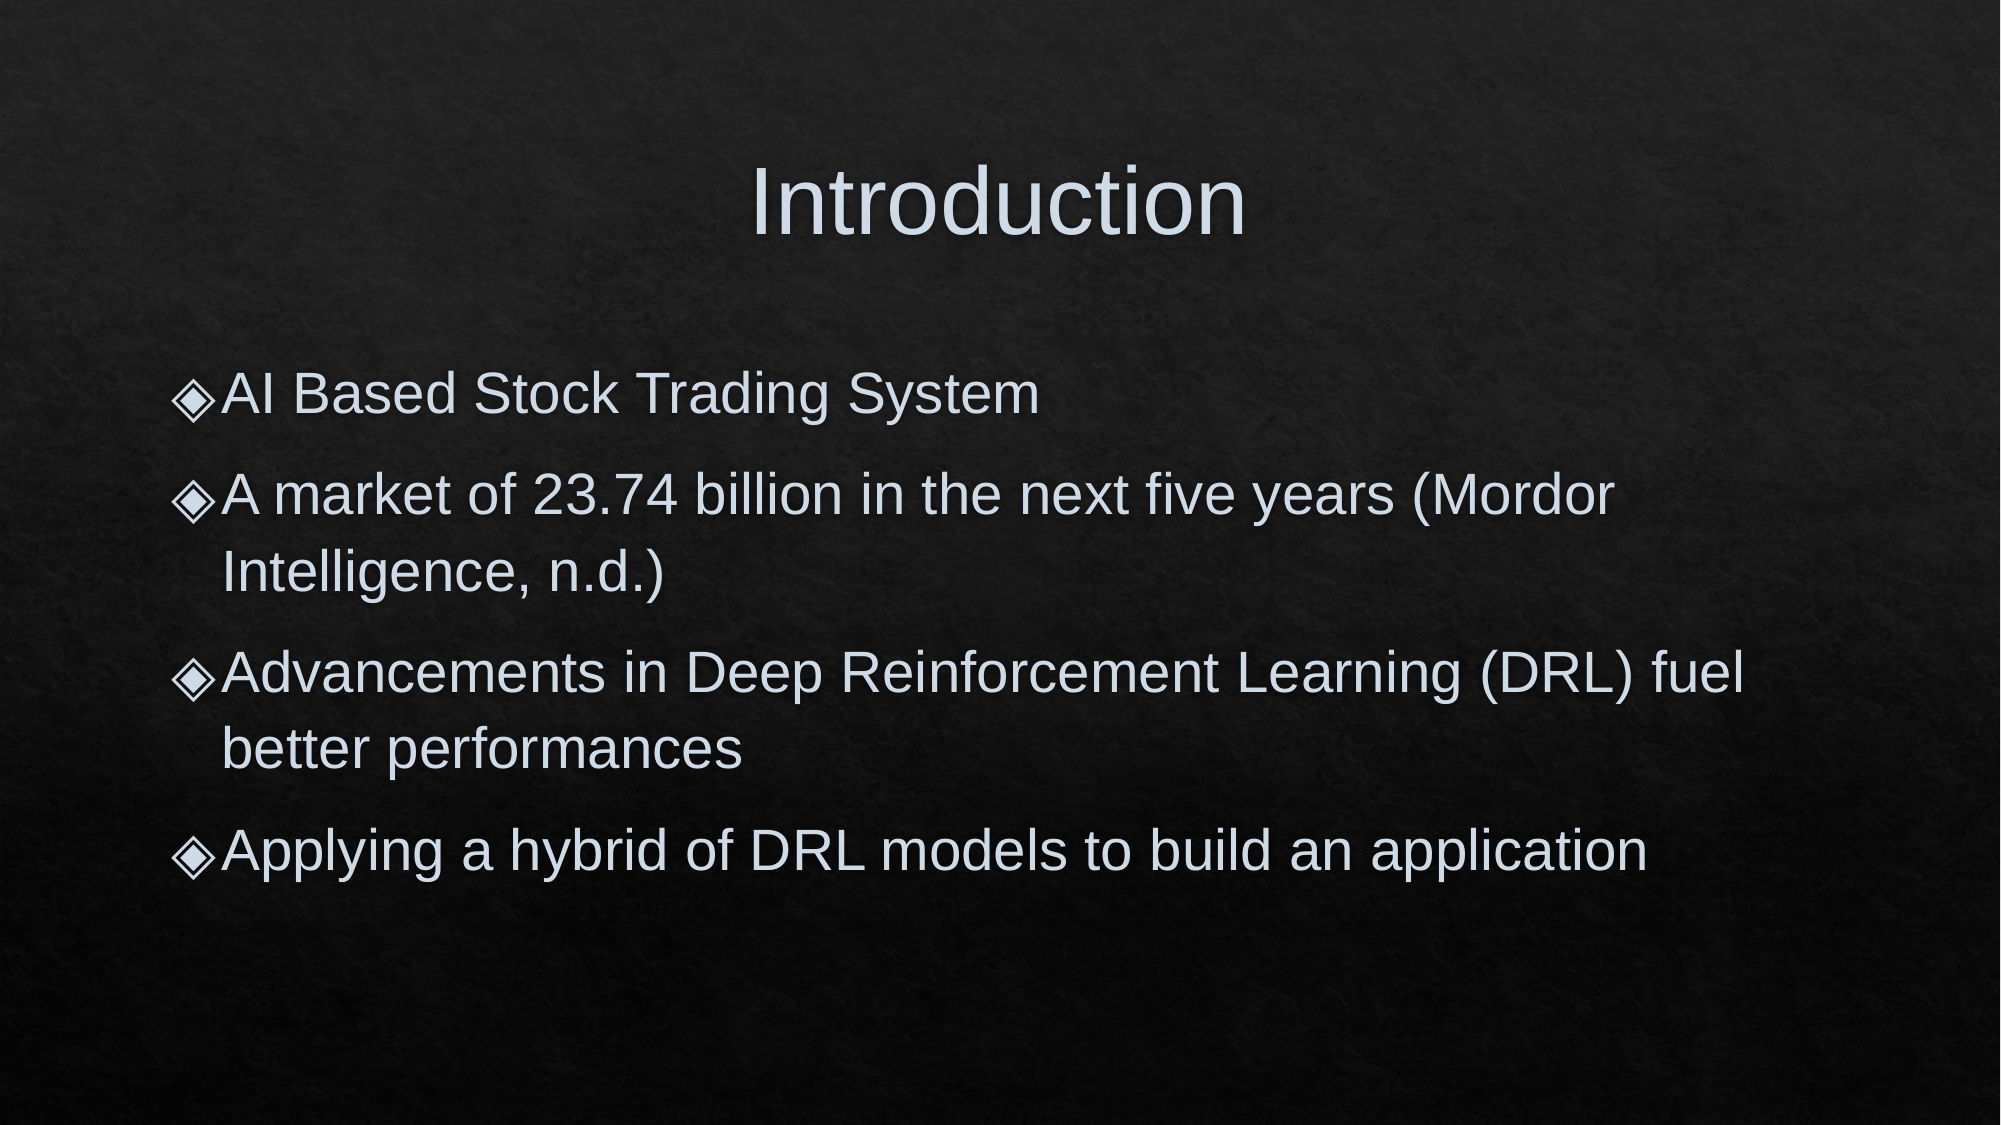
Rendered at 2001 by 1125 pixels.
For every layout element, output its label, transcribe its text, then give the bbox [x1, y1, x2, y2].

list AI Based Stock Trading System A market of 23.74 billion in the next five years (Mordor Intelligence, n.d.) Advancements in Deep Reinforcement Learning (DRL) fuel better performances Applying a hybrid of DRL models to build an application [149, 340, 1849, 950]
picture [0, 0, 2001, 1125]
title Introduction [149, 99, 1849, 307]
